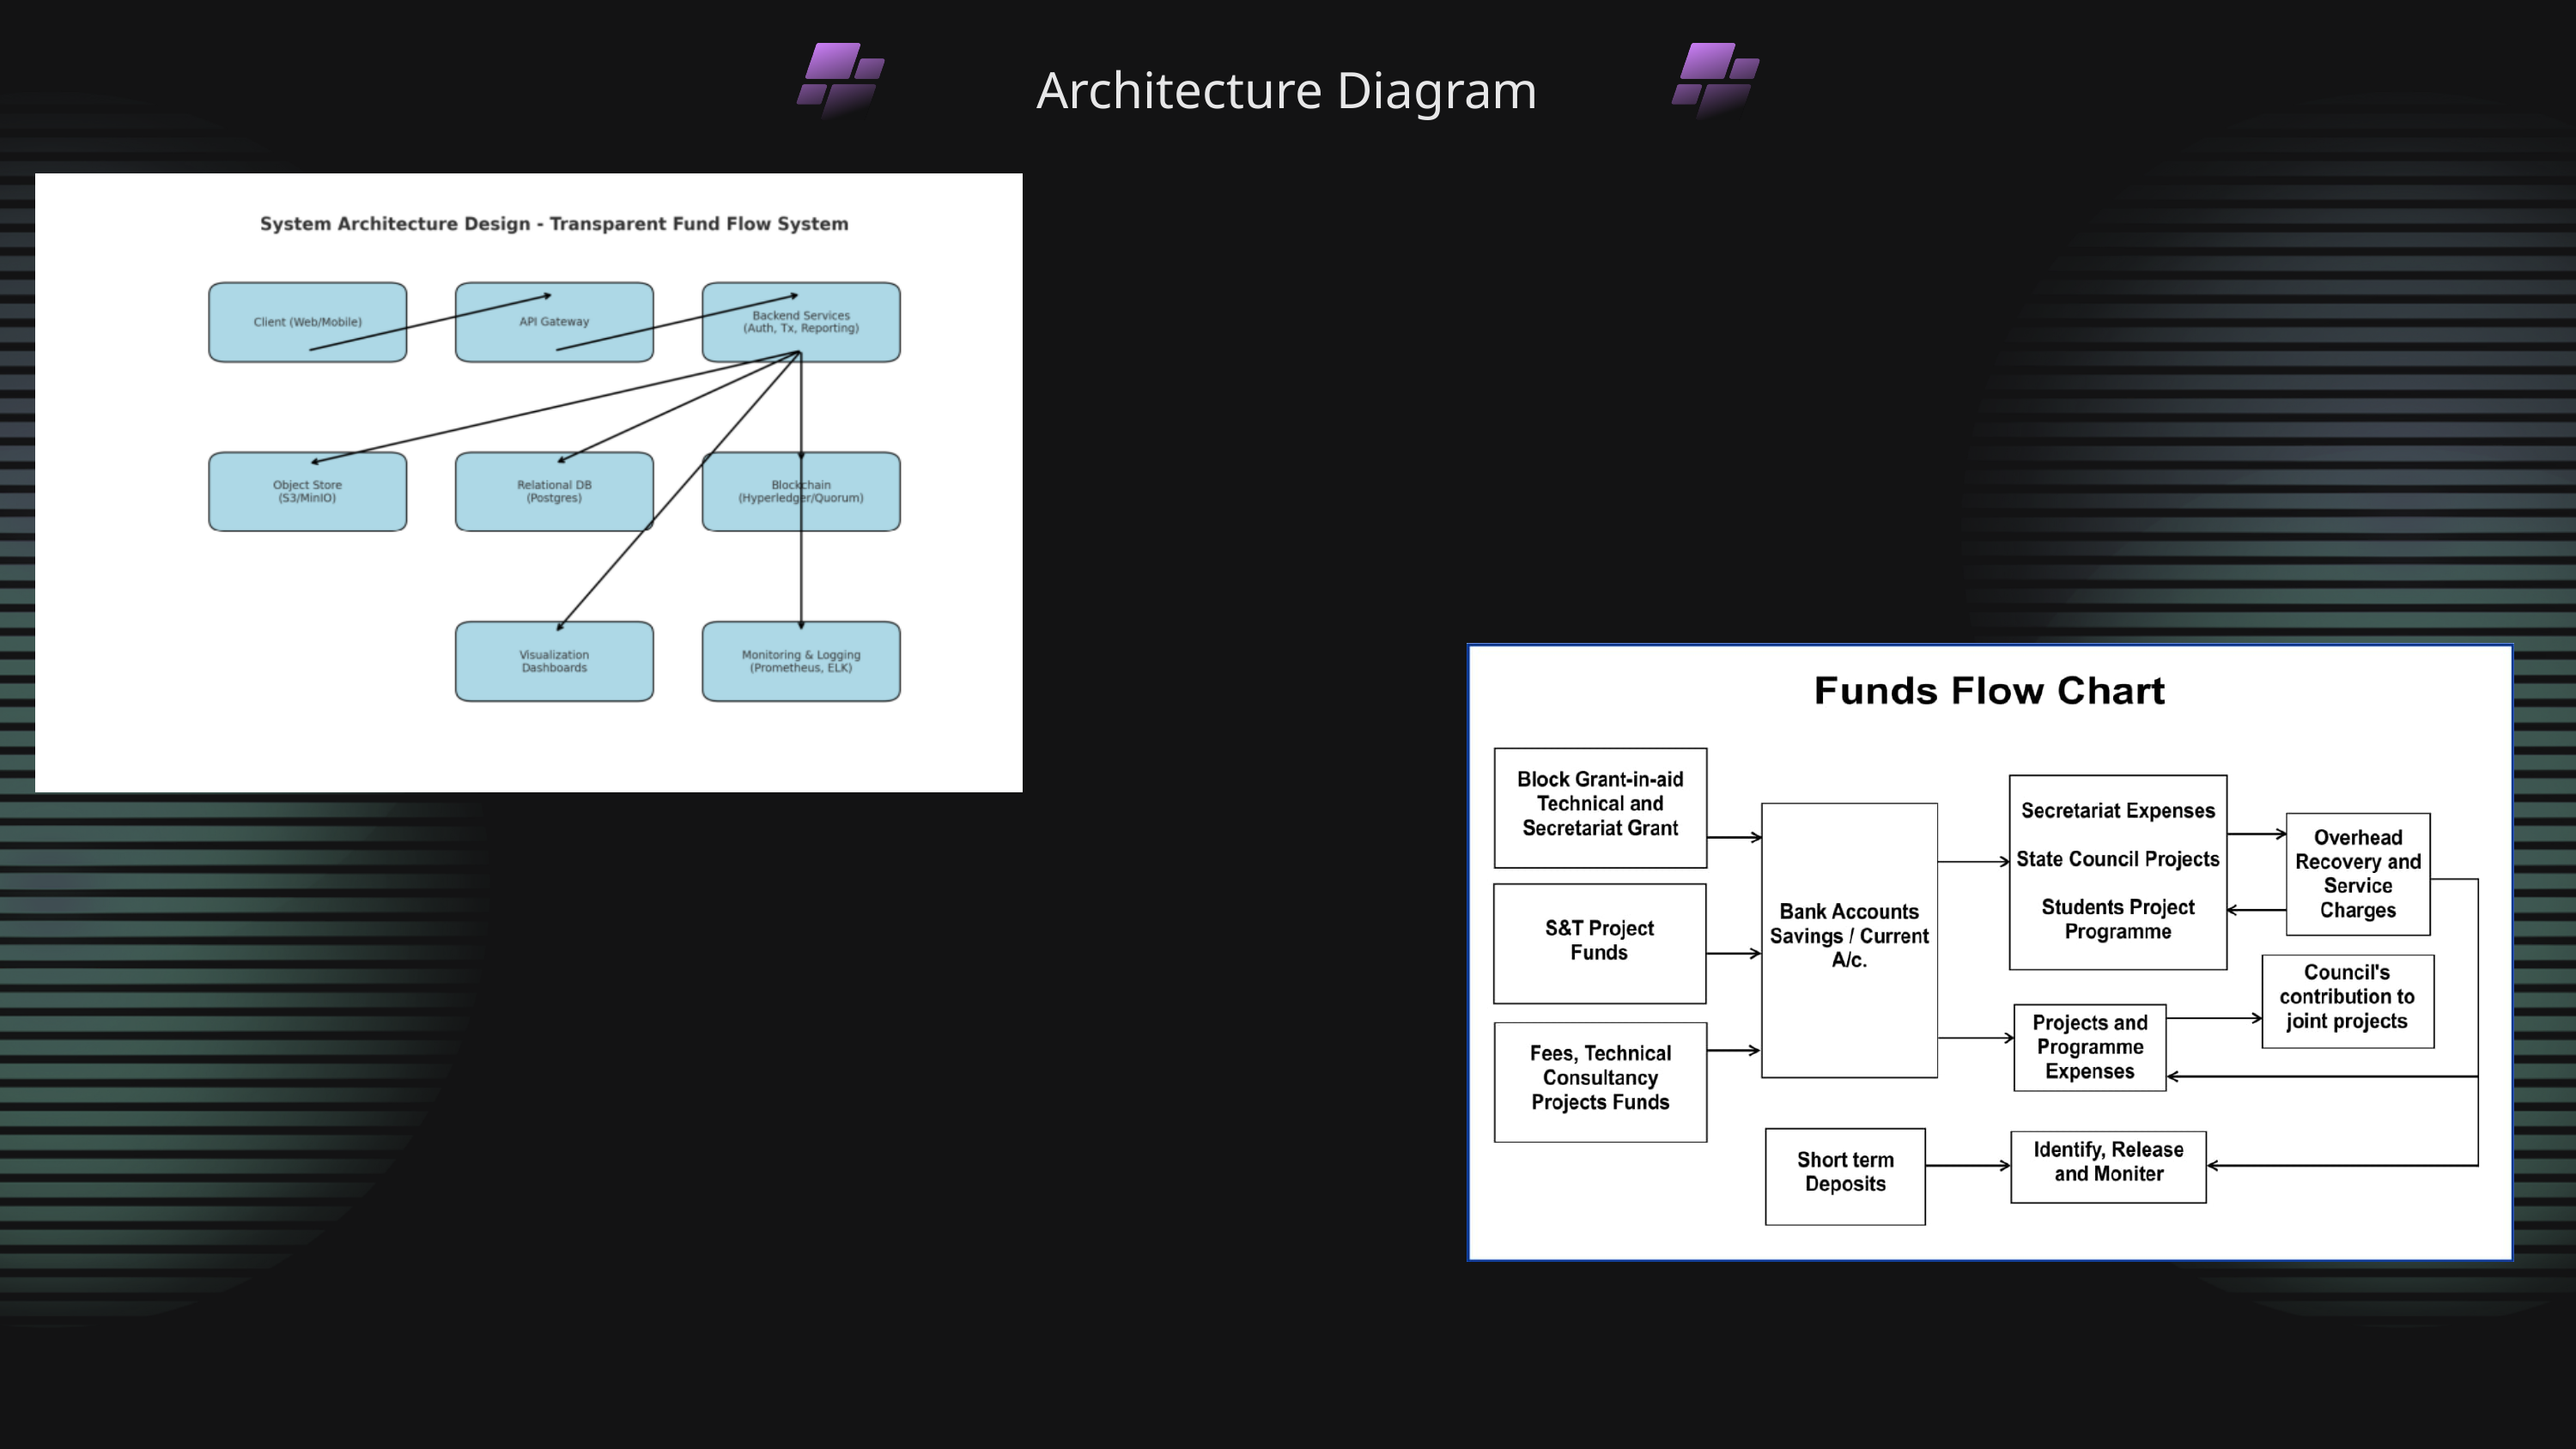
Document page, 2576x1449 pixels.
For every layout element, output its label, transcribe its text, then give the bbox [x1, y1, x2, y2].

text_box [796, 43, 885, 120]
picture [0, 89, 1023, 1330]
picture [1467, 89, 2576, 1330]
text_box Architecture Diagram [643, 43, 1932, 125]
text_box [1671, 43, 1760, 120]
